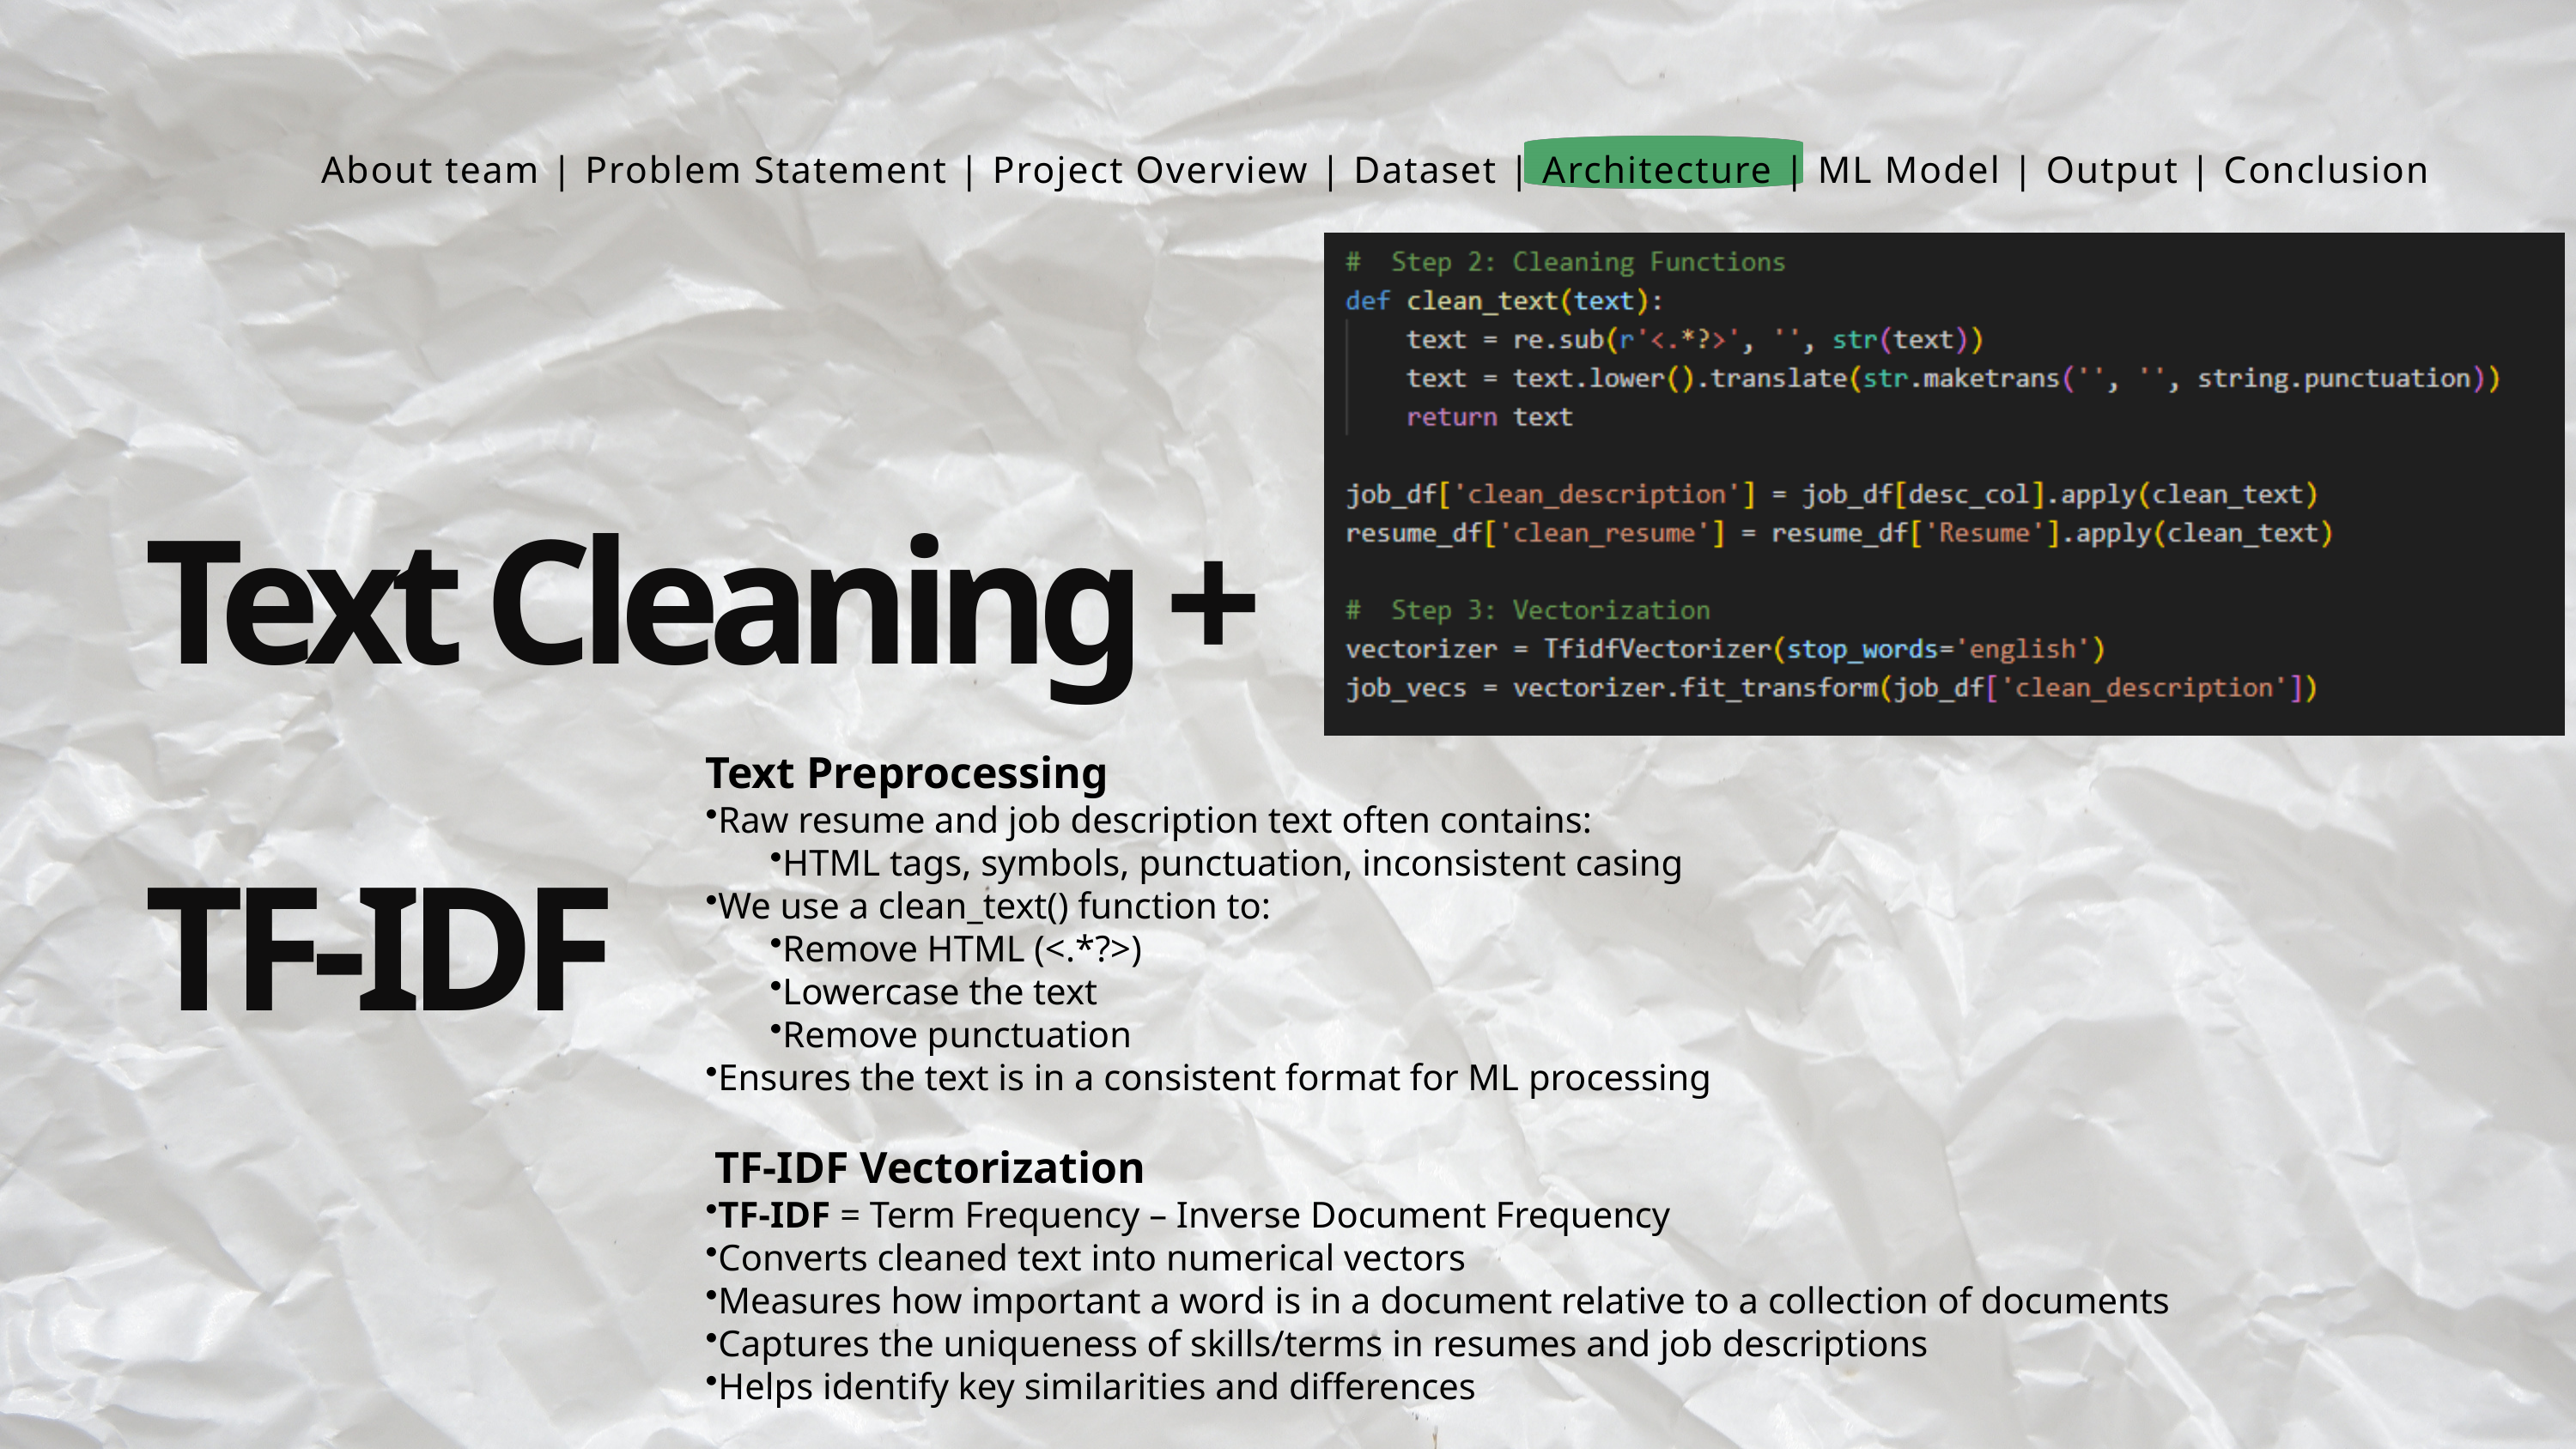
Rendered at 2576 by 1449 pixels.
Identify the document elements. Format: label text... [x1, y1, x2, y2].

text_box [0, 0, 2576, 1449]
text_box Text Cleaning + TF-IDF [144, 350, 1321, 1046]
text_box [1524, 136, 1804, 142]
picture [1324, 233, 2565, 737]
text_box About team | Problem Statement | Project Overview | Dataset | Architecture | ML Model | Output | Conclusion [144, 142, 2432, 191]
text_box Text Preprocessing Raw resume and job description text often contains: HTML tags, symbols, punctuation, inconsistent casing We use a clean_text() function to: Remove HTML (<.*?>) Lowercase the text Remove punctuation Ensures the text is in a consistent format for ML processing TF-IDF Vectorization TF-IDF = Term Frequency – Inverse Document Frequency Converts cleaned text into numerical vectors Measures how important a word is in a document relative to a collection of documents Captures the uniqueness of skills/terms in resumes and job descriptions Helps identify key similarities and differences [692, 739, 2432, 1449]
